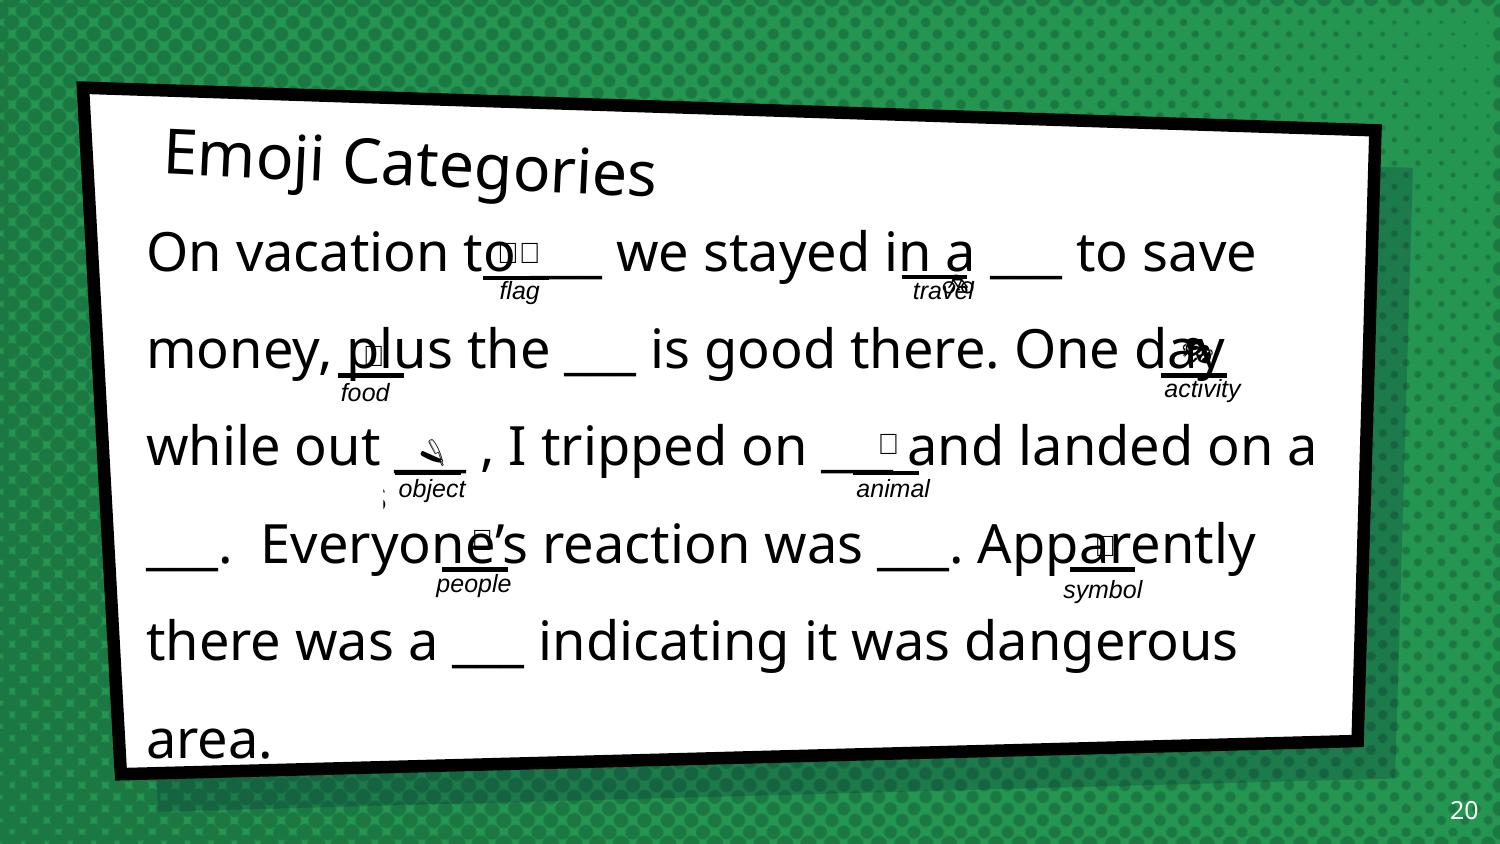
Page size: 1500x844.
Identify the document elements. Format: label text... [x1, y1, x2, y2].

list On vacation to ___ we stayed in a ___ to save money, plus the ___ is good there. One day while out ___ , I tripped on ___ and landed on a ___. Everyone’s reaction was ___. Apparently there was a ___ indicating it was dangerous area. [131, 169, 1355, 737]
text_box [118, 207, 1294, 709]
slide_number 20 [1403, 779, 1494, 844]
title Emoji Categories [147, 76, 1304, 169]
text_box Food and Drink [108, 285, 113, 386]
